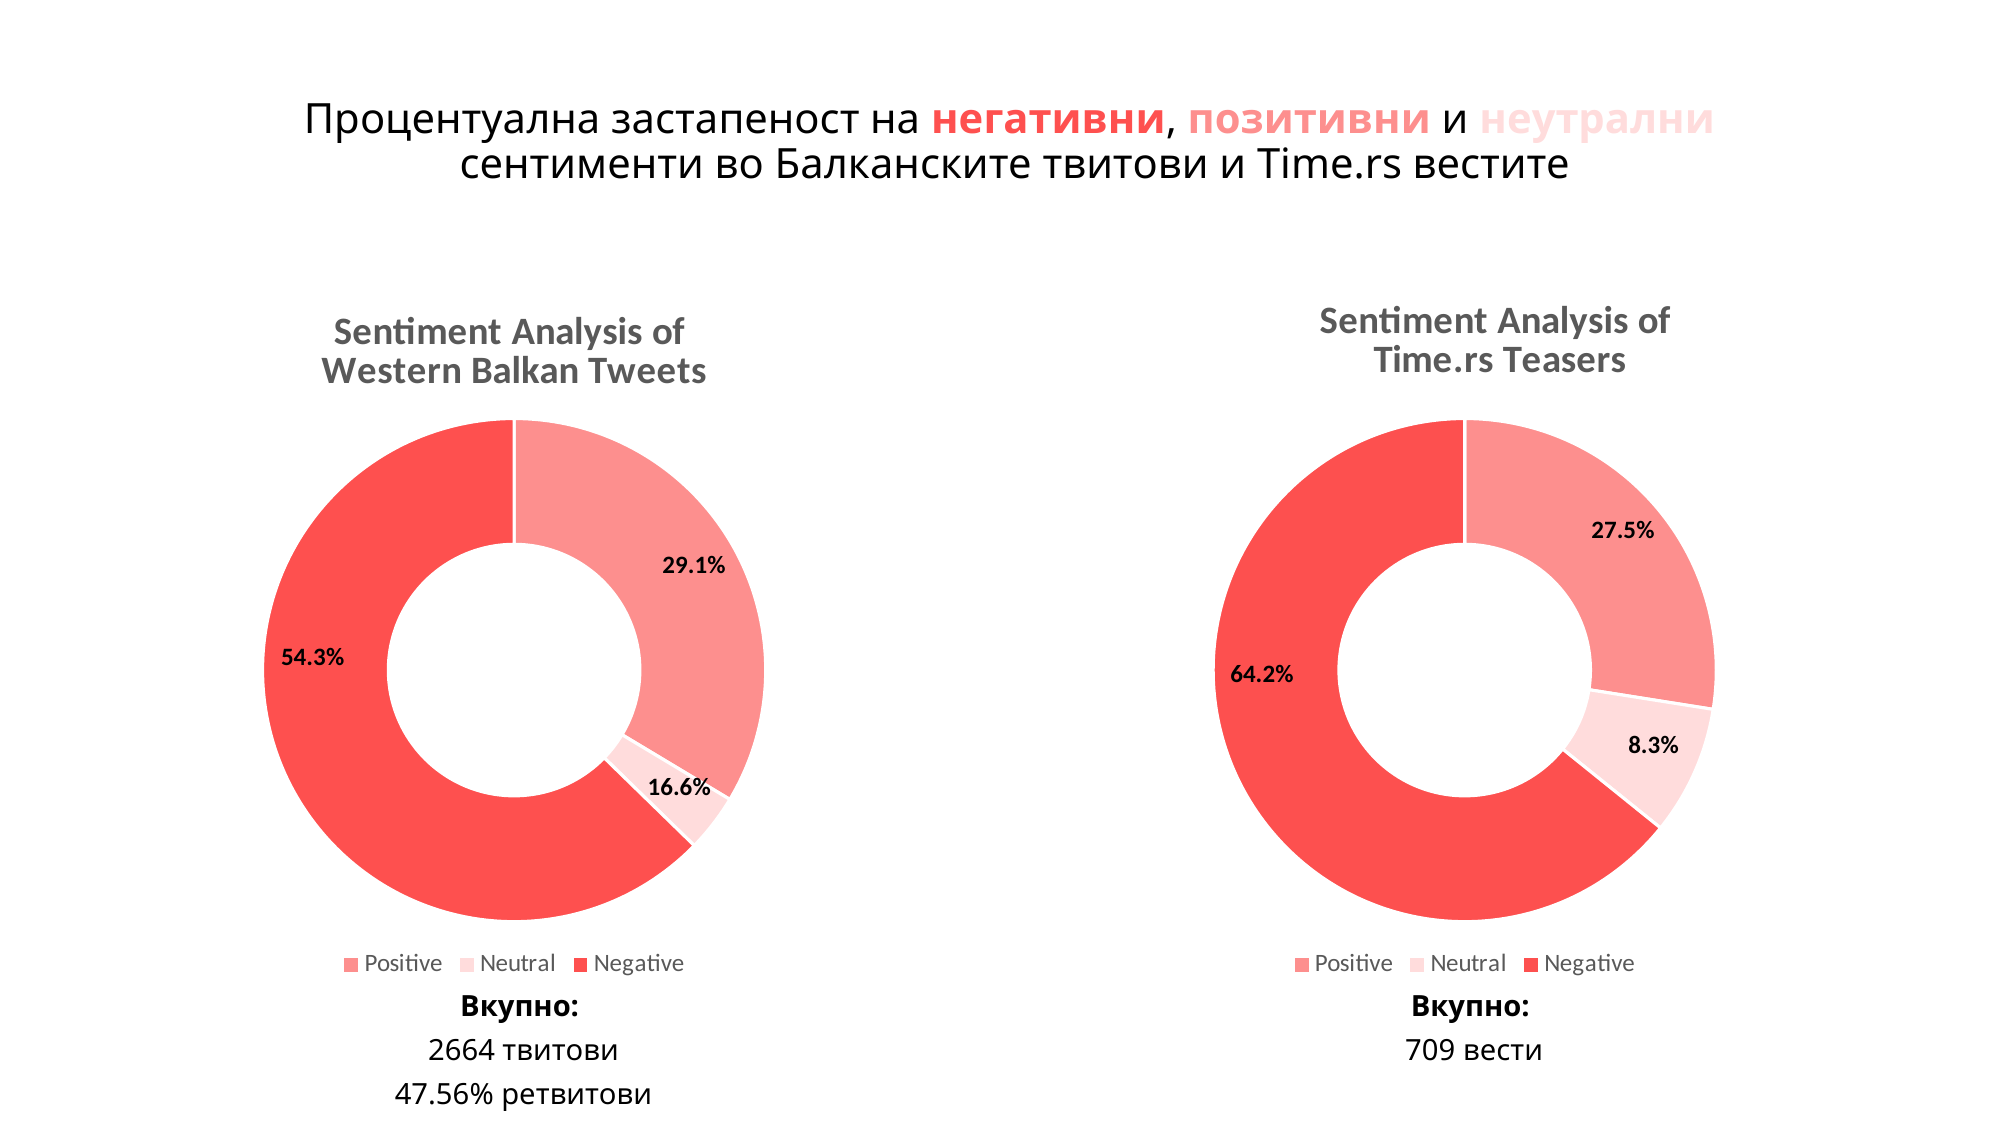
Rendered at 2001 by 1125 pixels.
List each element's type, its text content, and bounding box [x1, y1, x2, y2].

chart [122, 280, 906, 984]
text_box Процентуална застапеност на негативни, позитивни и неутрални сентименти во Балканските твитови и Time.rs вестите [268, 89, 1732, 251]
text_box Вкупно: 709 вести [1252, 984, 1677, 1125]
text_box Вкупно: 2664 твитови 47.56% ретвитови [302, 984, 727, 1125]
chart [1032, 280, 1898, 984]
